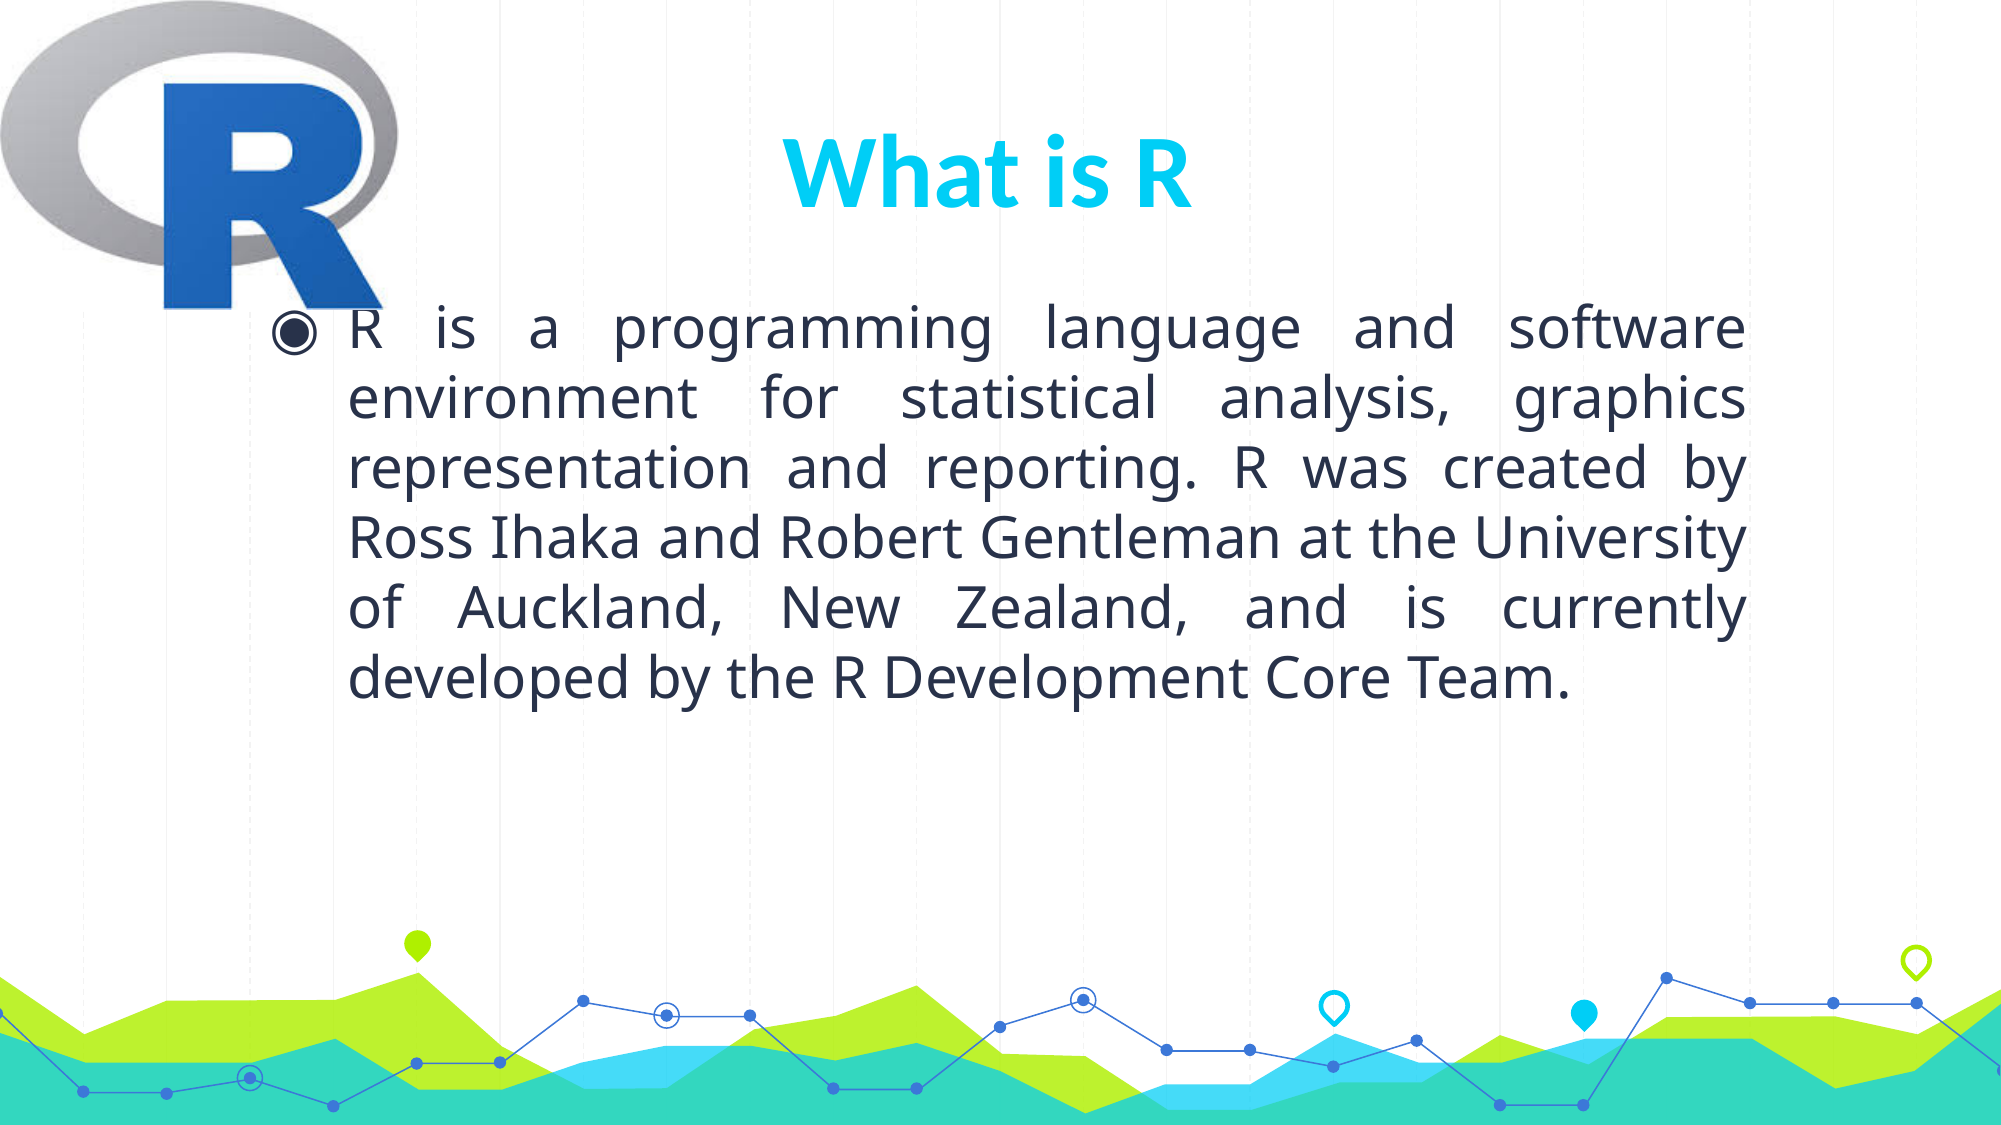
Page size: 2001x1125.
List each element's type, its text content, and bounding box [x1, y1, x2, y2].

picture [0, 0, 399, 310]
list R is a programming language and software environment for statistical analysis, graphics representation and reporting. R was created by Ross Ihaka and Robert Gentleman at the University of Auckland, New Zealand, and is currently developed by the R Development Core Team. [232, 275, 1763, 869]
title What is R [402, 86, 1754, 244]
